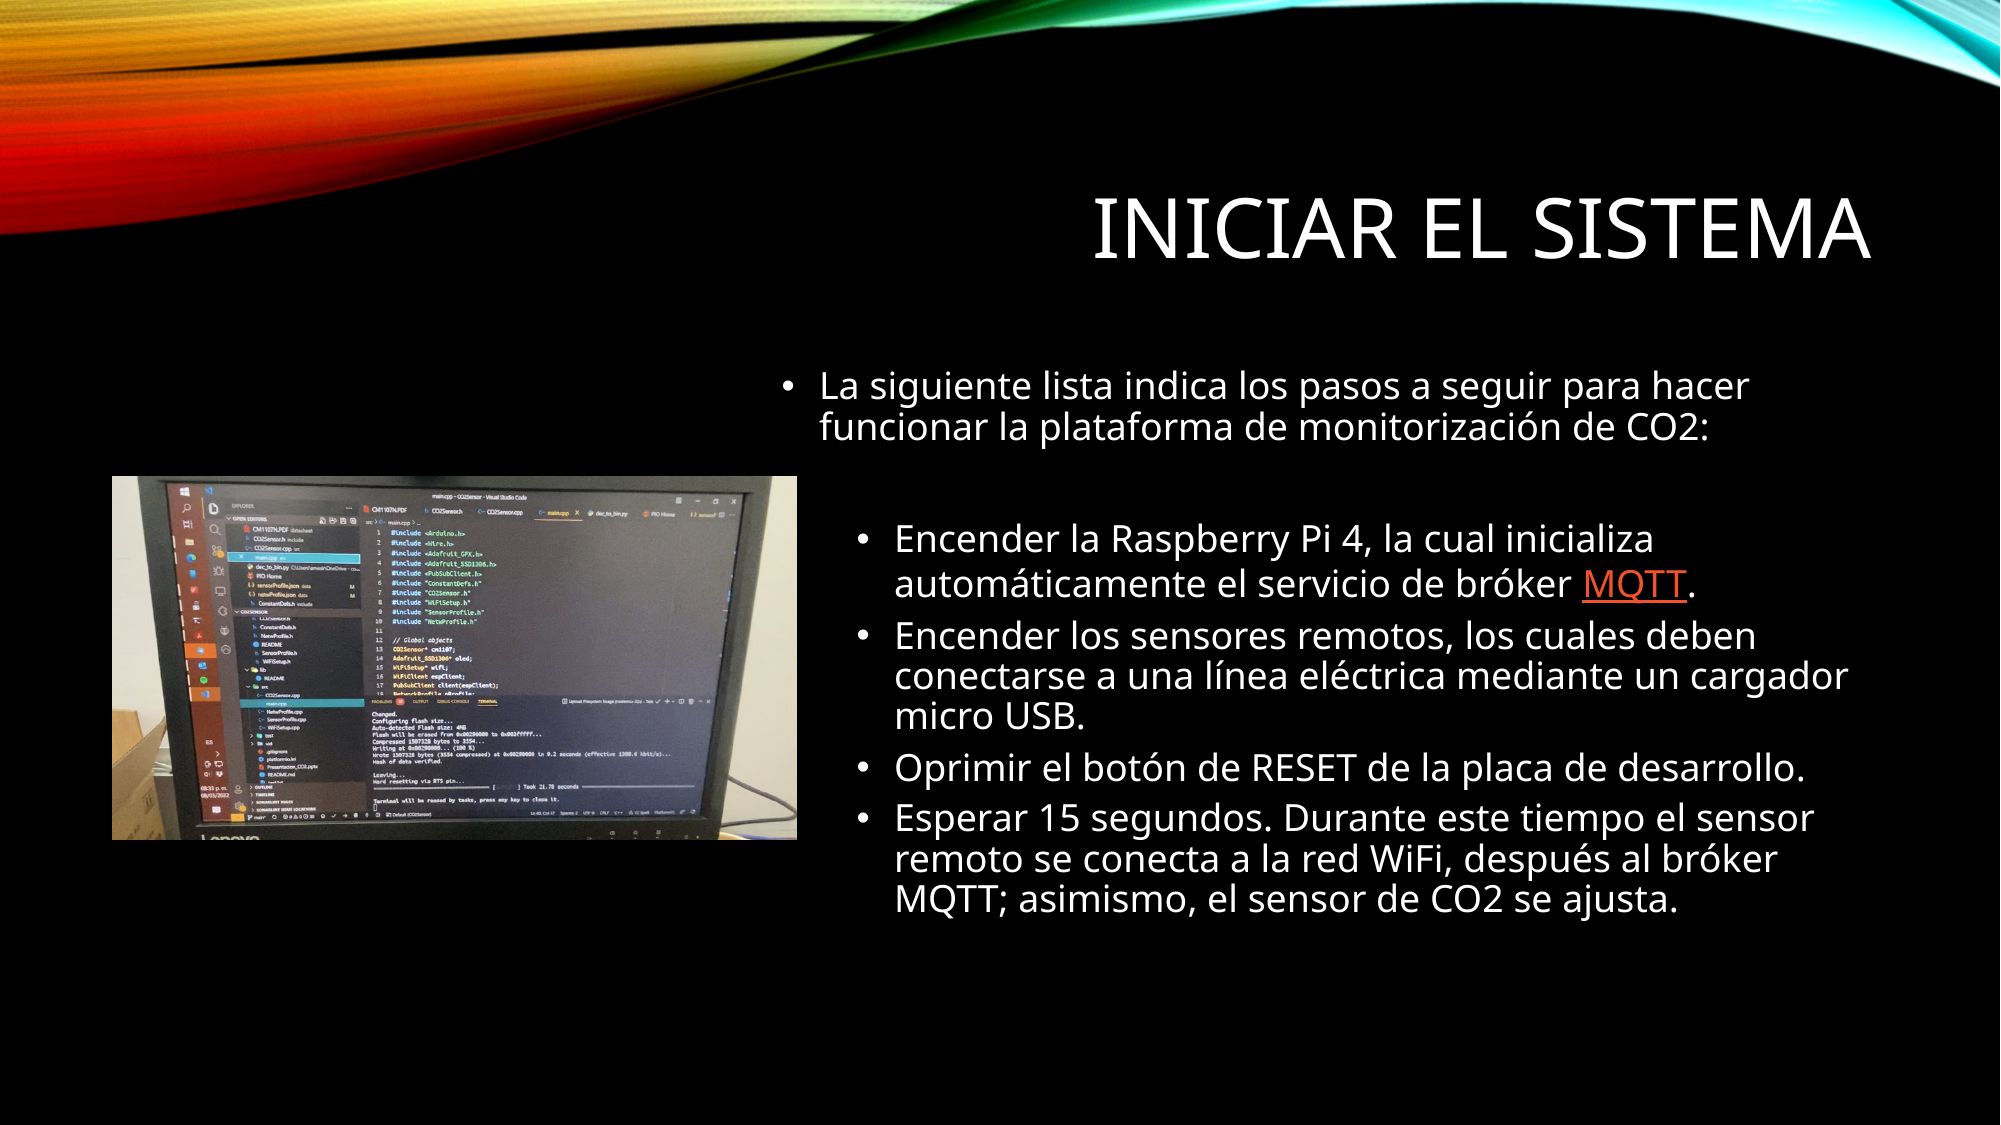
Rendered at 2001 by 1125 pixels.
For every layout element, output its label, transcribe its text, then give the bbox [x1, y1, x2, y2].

title Iniciar el Sistema [766, 125, 1888, 338]
list La siguiente lista indica los pasos a seguir para hacer funcionar la plataforma de monitorización de CO2: Encender la Raspberry Pi 4, la cual inicializa automáticamente el servicio de bróker MQTT. Encender los sensores remotos, los cuales deben conectarse a una línea eléctrica mediante un cargador micro USB. Oprimir el botón de RESET de la placa de desarrollo. Esperar 15 segundos. Durante este tiempo el sensor remoto se conecta a la red WiFi, después al bróker MQTT; asimismo, el sensor de CO2 se ajusta. [766, 360, 1888, 1021]
picture [0, 0, 2000, 237]
picture [112, 476, 797, 840]
